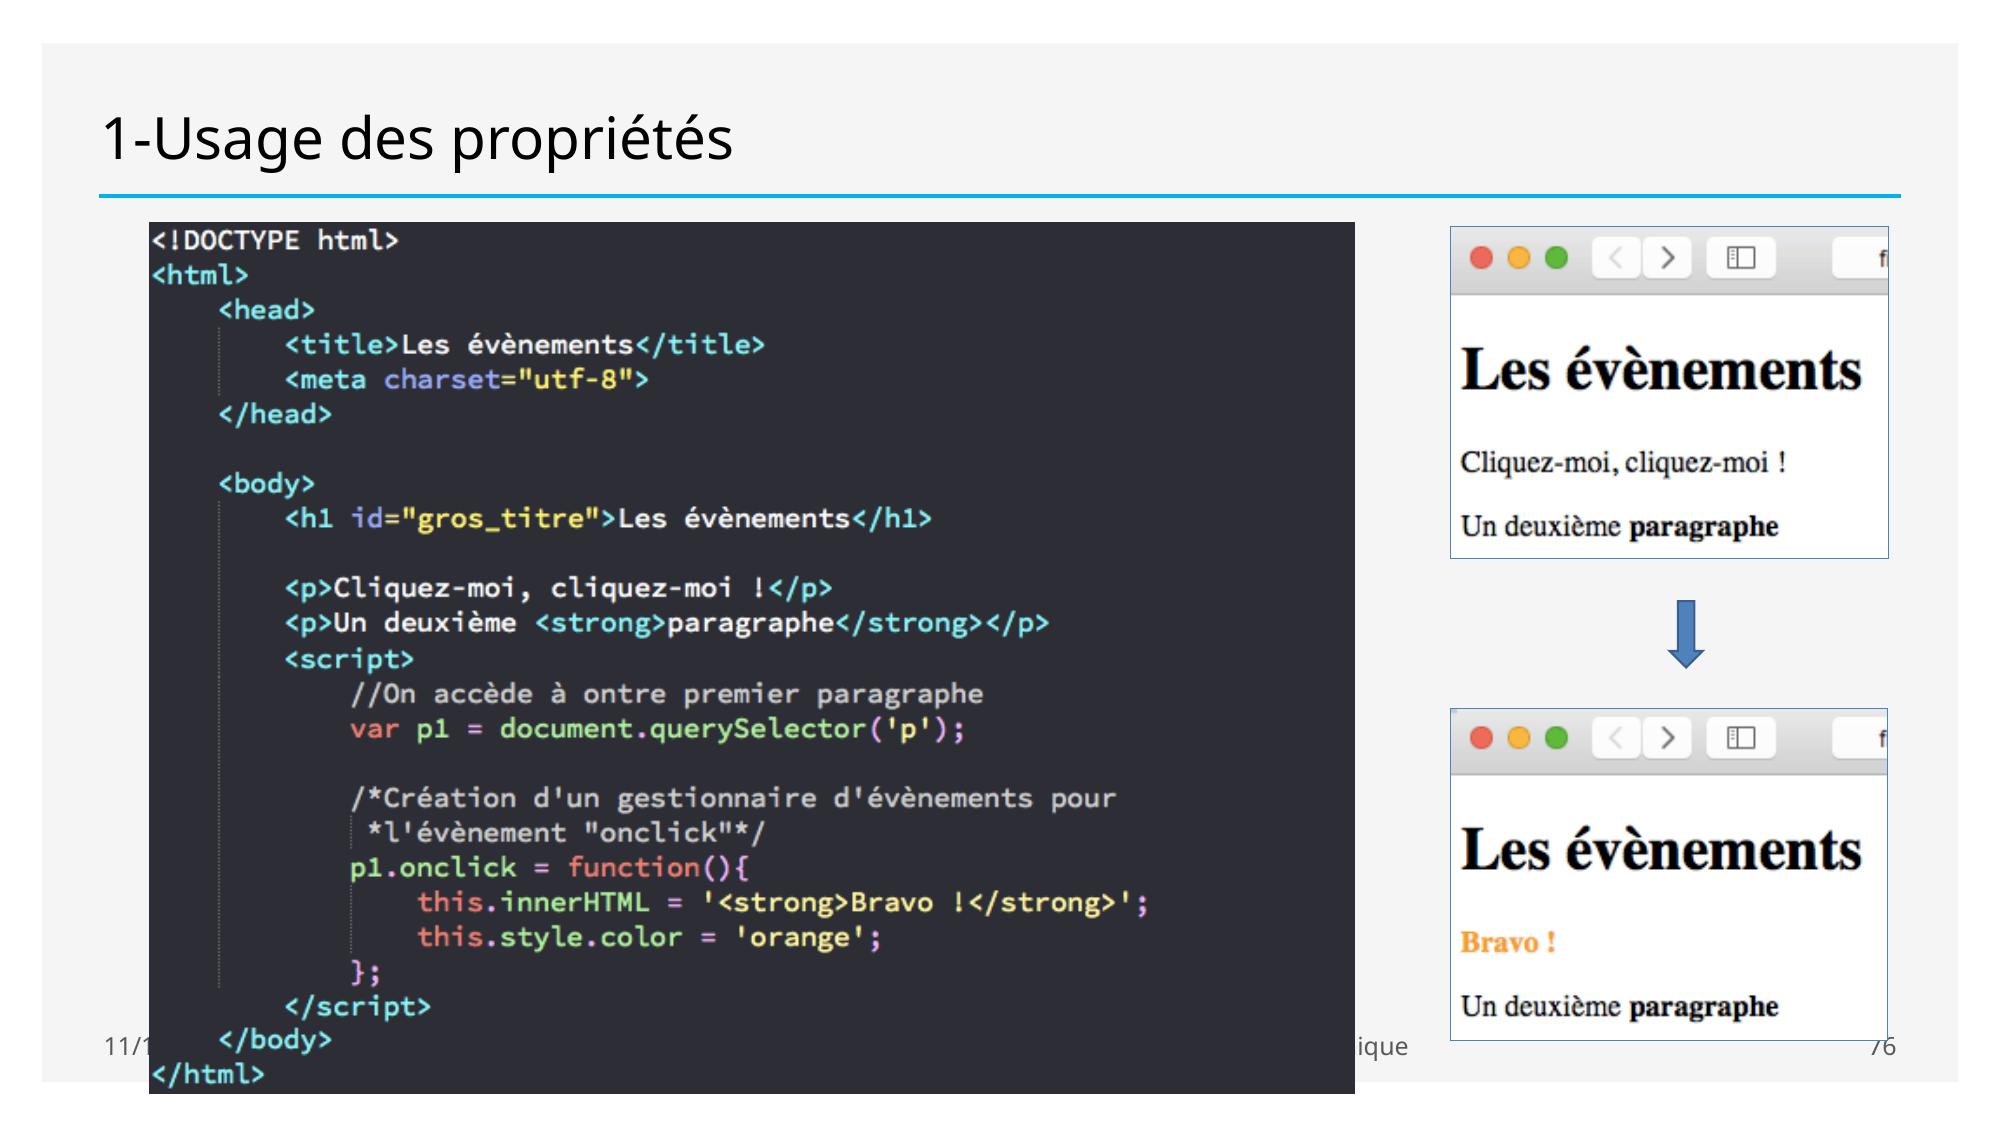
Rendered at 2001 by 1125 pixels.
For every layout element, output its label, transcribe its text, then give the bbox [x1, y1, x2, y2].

picture [1450, 226, 1890, 559]
text_box [1667, 600, 1706, 669]
footer ORSYS Formation - Bassem Seddik - JavaScript pour un HTML dynamique [1355, 1017, 1626, 1078]
picture [149, 222, 1355, 1094]
title 1-Usage des propriétés [85, 73, 1888, 179]
picture [1450, 708, 1888, 1041]
slide_number 76 [1626, 1017, 1912, 1078]
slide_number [88, 1017, 149, 1078]
